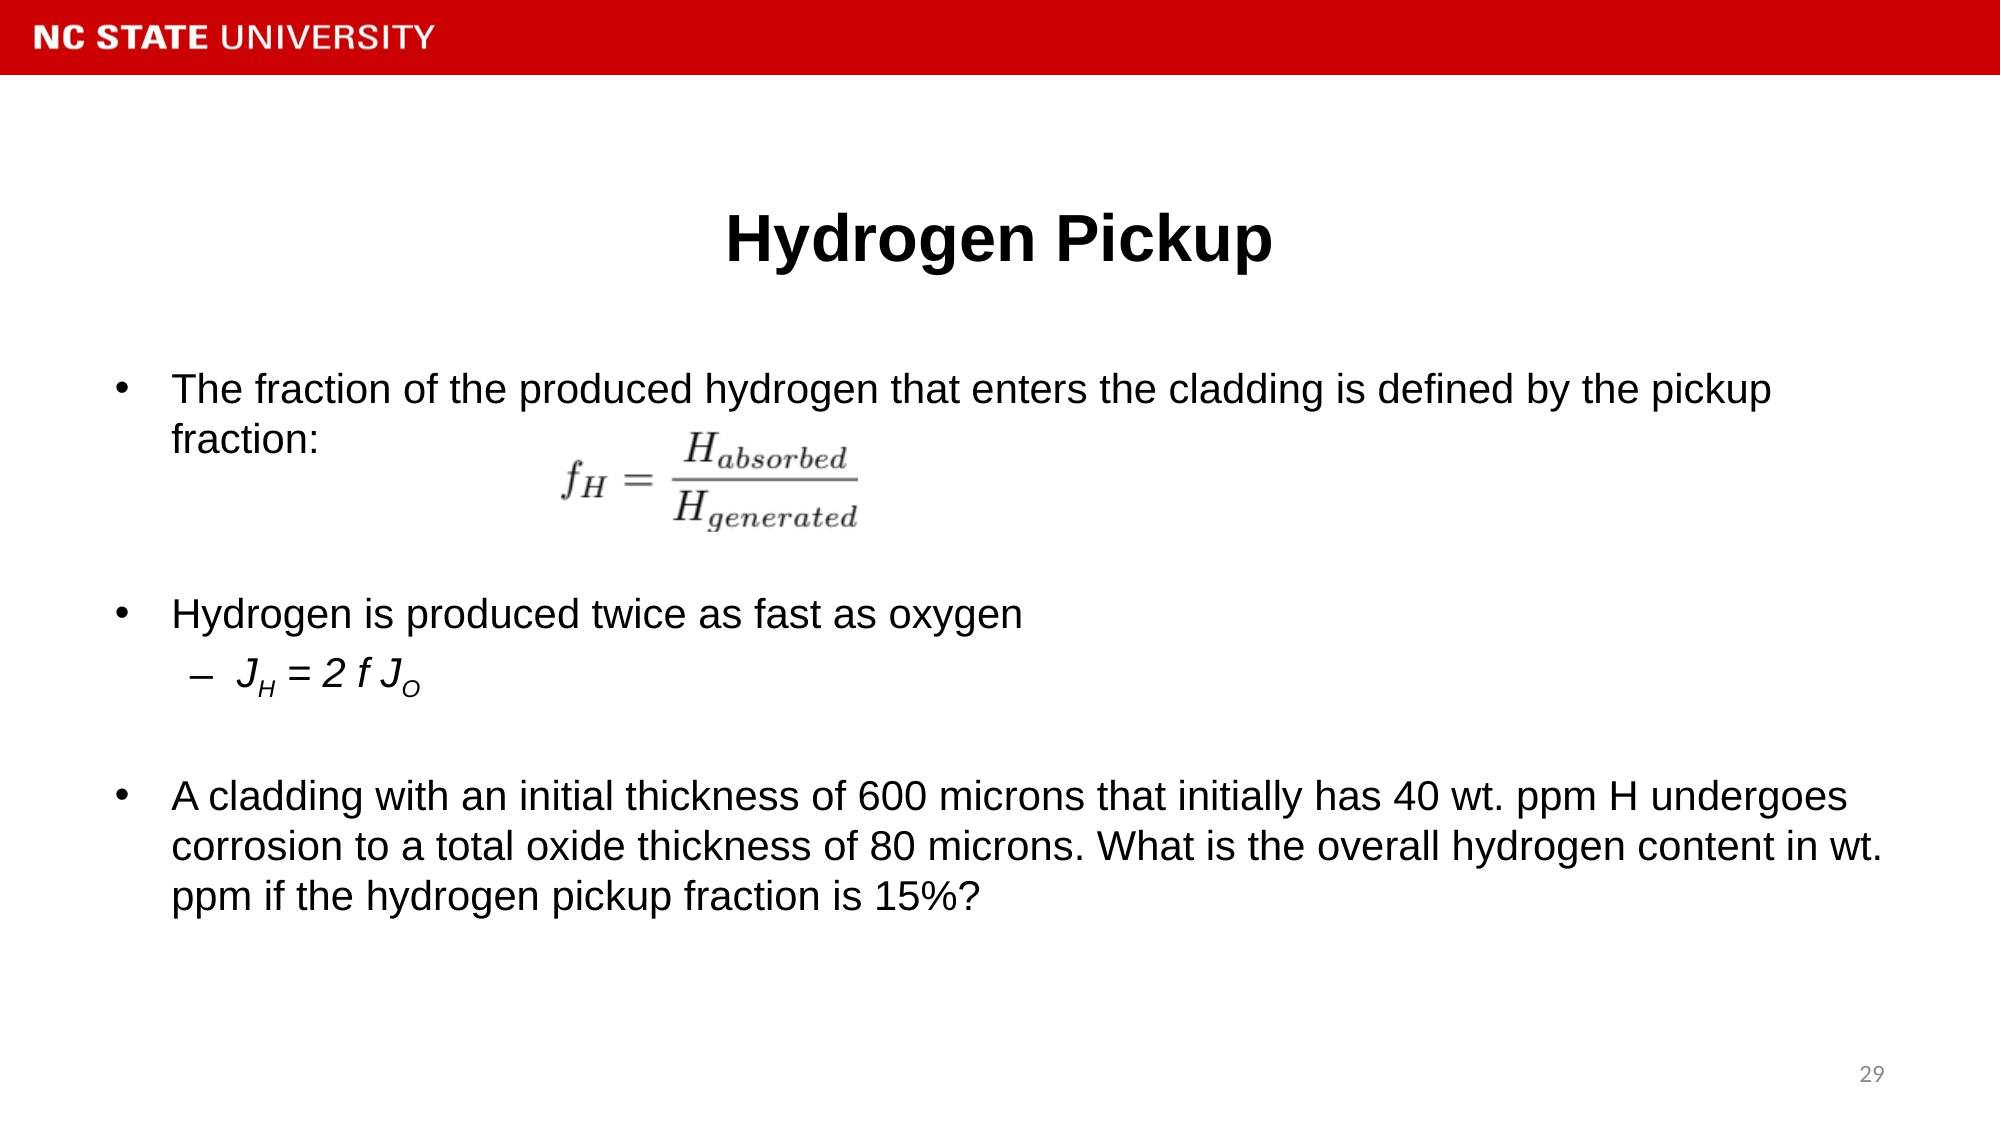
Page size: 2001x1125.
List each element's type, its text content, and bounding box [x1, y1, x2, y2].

title Hydrogen Pickup [99, 147, 1900, 323]
list The fraction of the produced hydrogen that enters the cladding is defined by the pickup fraction: Hydrogen is produced twice as fast as oxygen JH = 2 f JO A cladding with an initial thickness of 600 microns that initially has 40 wt. ppm H undergoes corrosion to a total oxide thickness of 80 microns. What is the overall hydrogen content in wt. ppm if the hydrogen pickup fraction is 15%? [99, 354, 1900, 1005]
slide_number 29 [1433, 1042, 1900, 1103]
picture [0, 0, 2000, 75]
picture [559, 431, 859, 532]
